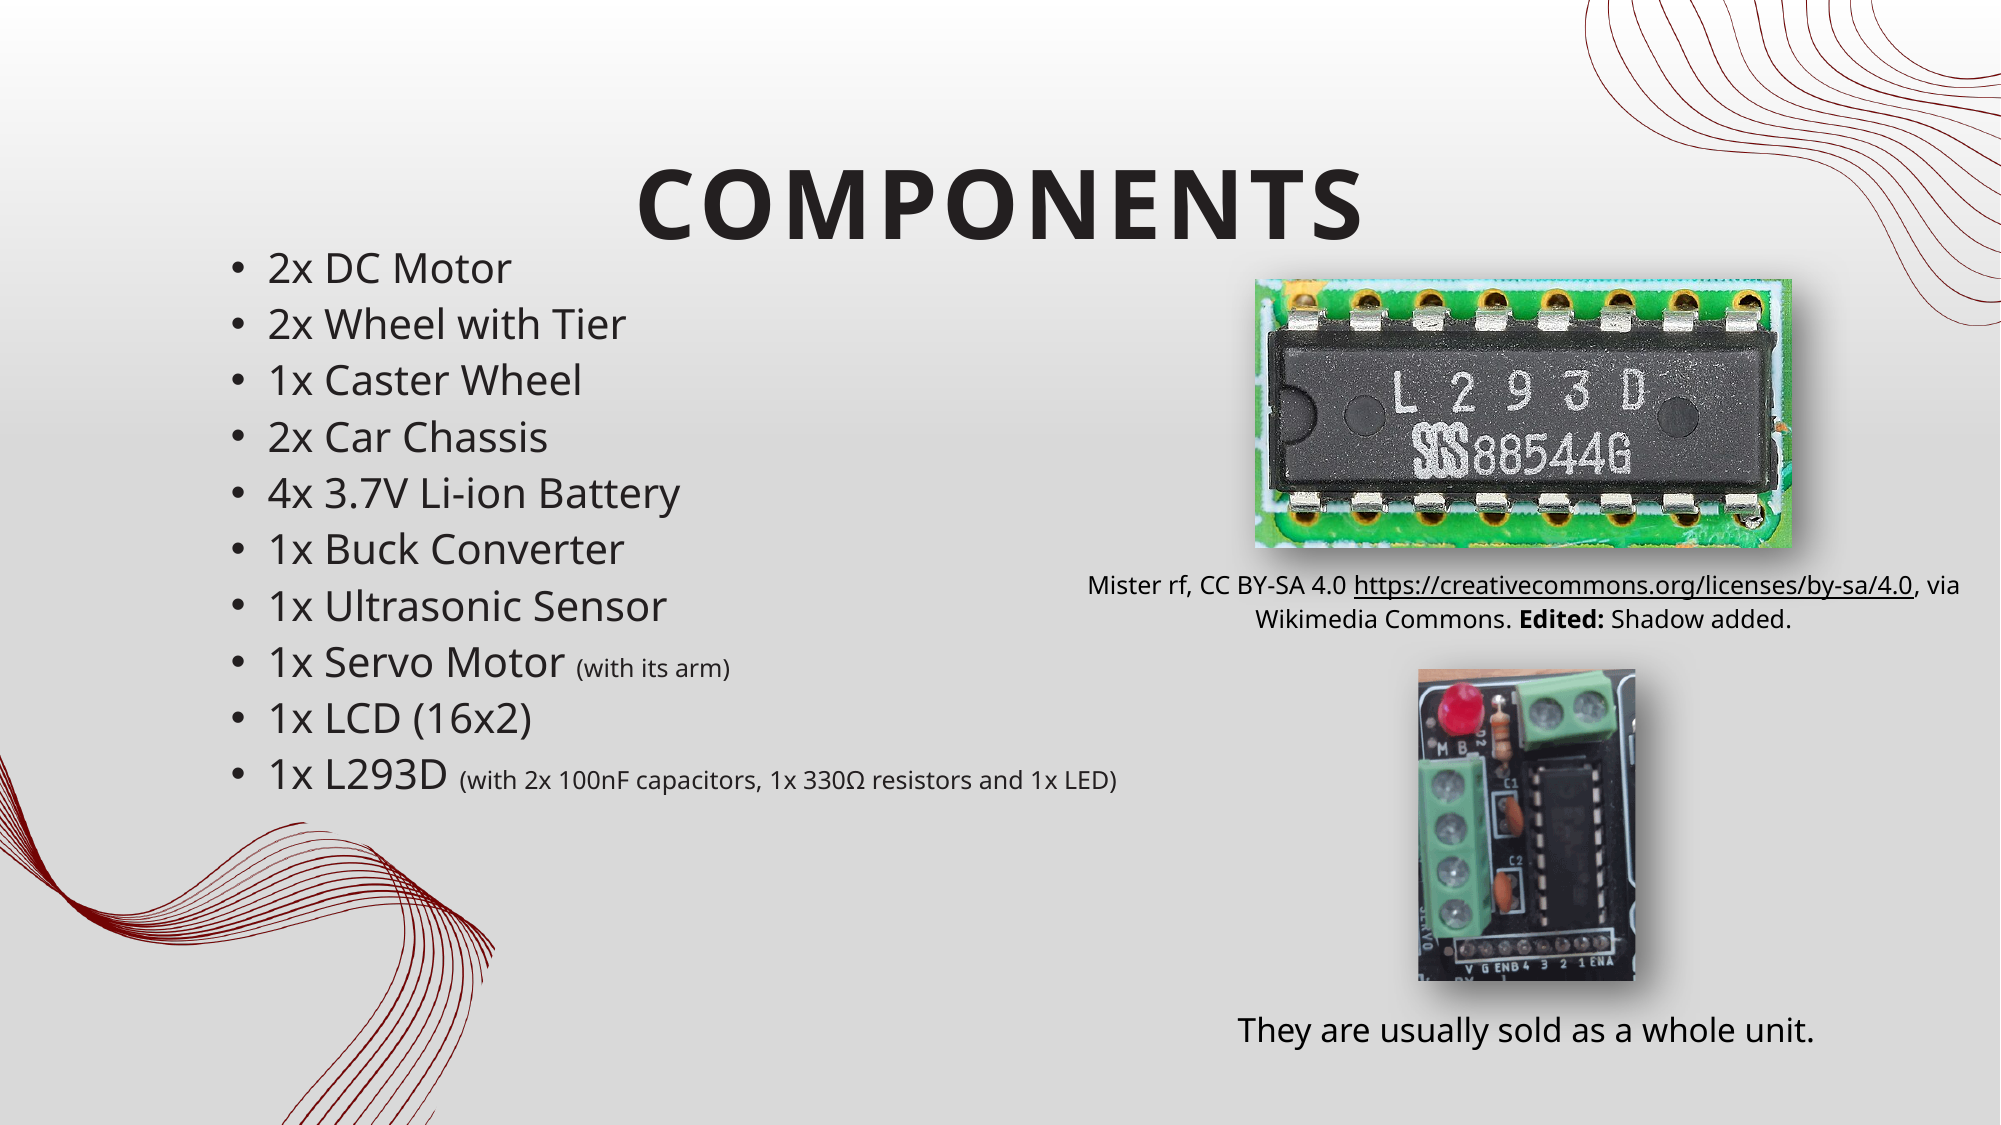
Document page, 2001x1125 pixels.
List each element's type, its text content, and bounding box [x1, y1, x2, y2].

text_box 2x DC Motor 2x Wheel with Tier 1x Caster Wheel 2x Car Chassis 4x 3.7V Li-ion Battery 1x Buck Converter 1x Ultrasonic Sensor 1x Servo Motor (with its arm) 1x LCD (16x2) 1x L293D (with 2x 100nF capacitors, 1x 330Ω resistors and 1x LED) [194, 235, 1306, 799]
text_box COMPONENTS [368, 125, 1583, 259]
text_box Mister rf, CC BY-SA 4.0 https://creativecommons.org/licenses/by-sa/4.0, via Wikimedia Commons. Edited: Shadow added. [1011, 562, 2000, 642]
picture [1417, 668, 1636, 981]
picture [1255, 278, 1793, 548]
text_box They are usually sold as a whole unit. [1214, 1001, 1839, 1057]
text_box [1583, 0, 2000, 327]
text_box [0, 709, 514, 1125]
